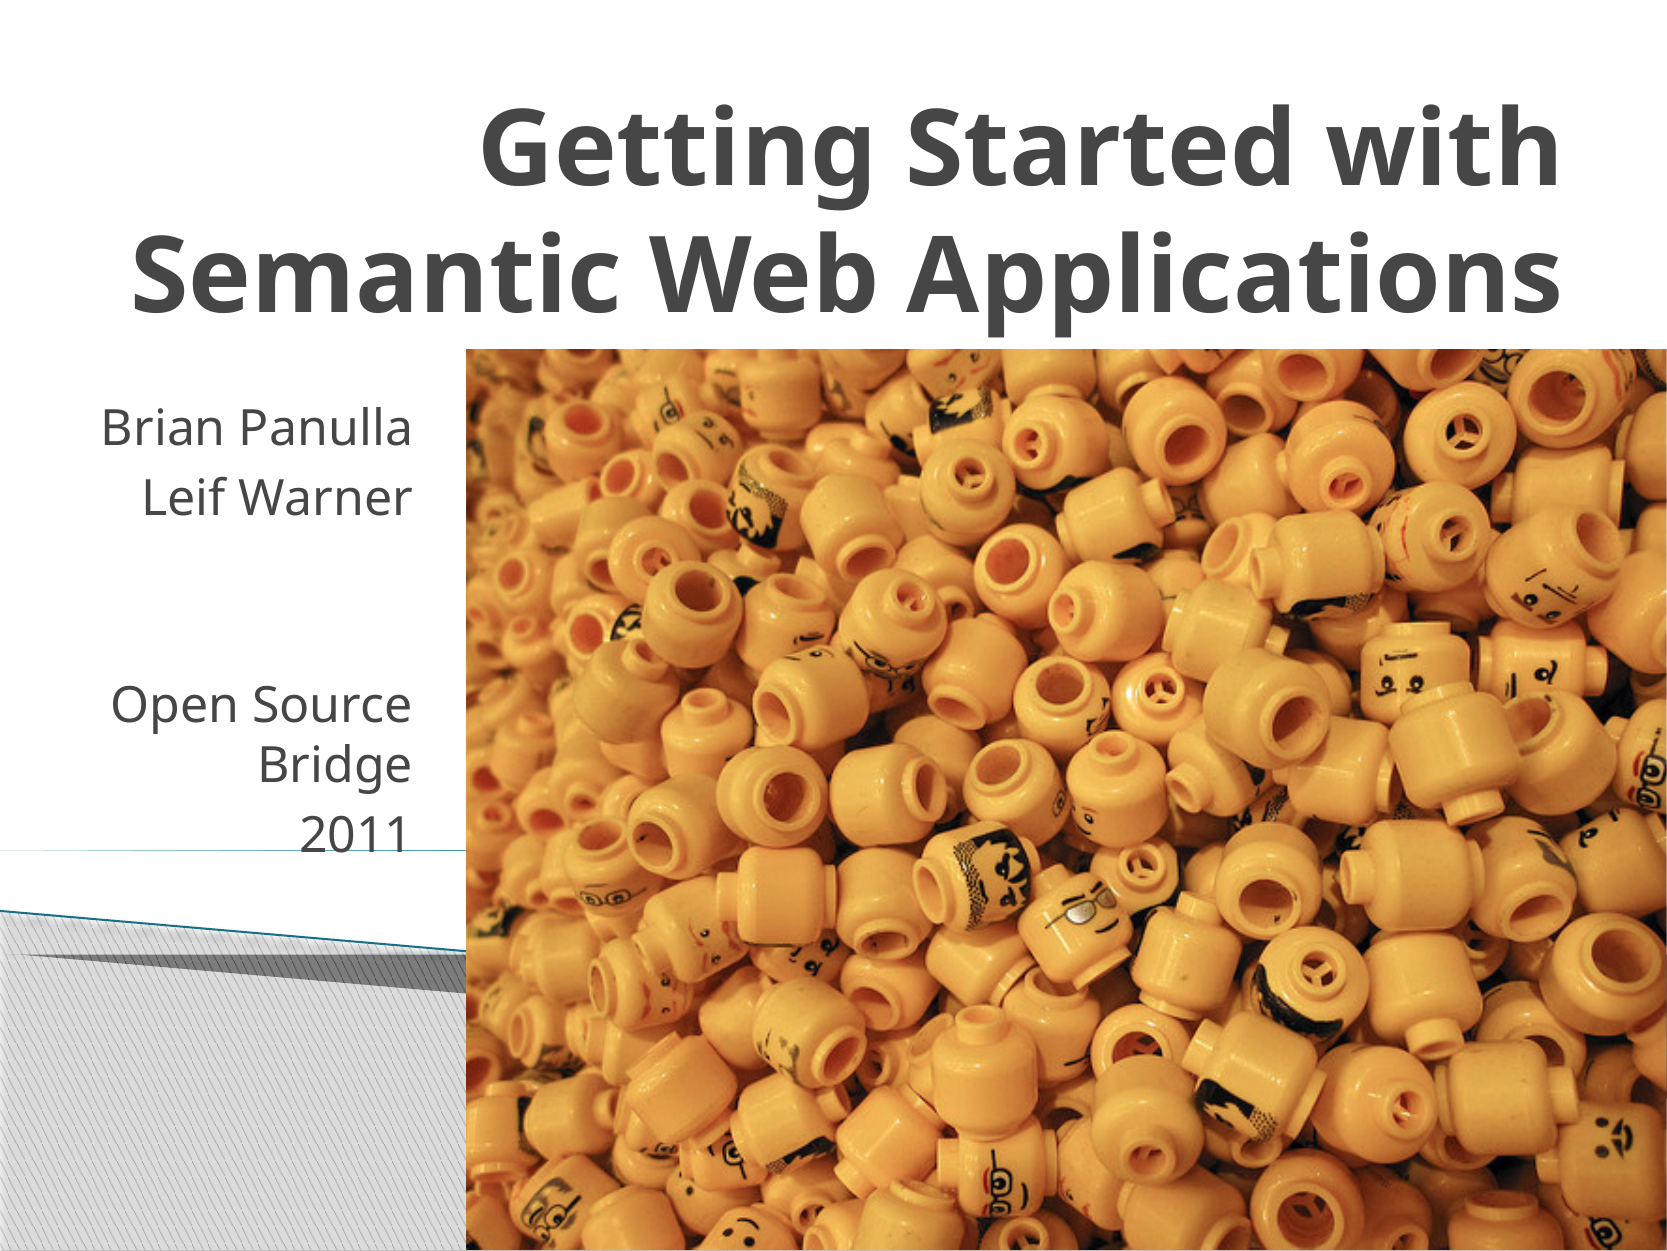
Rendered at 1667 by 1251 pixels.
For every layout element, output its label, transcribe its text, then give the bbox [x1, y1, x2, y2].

picture [6, 349, 1667, 1250]
subtitle Brian Panulla Leif Warner Open Source Bridge 2011 [33, 387, 434, 661]
title Getting Started with Semantic Web Applications [108, 37, 1581, 343]
